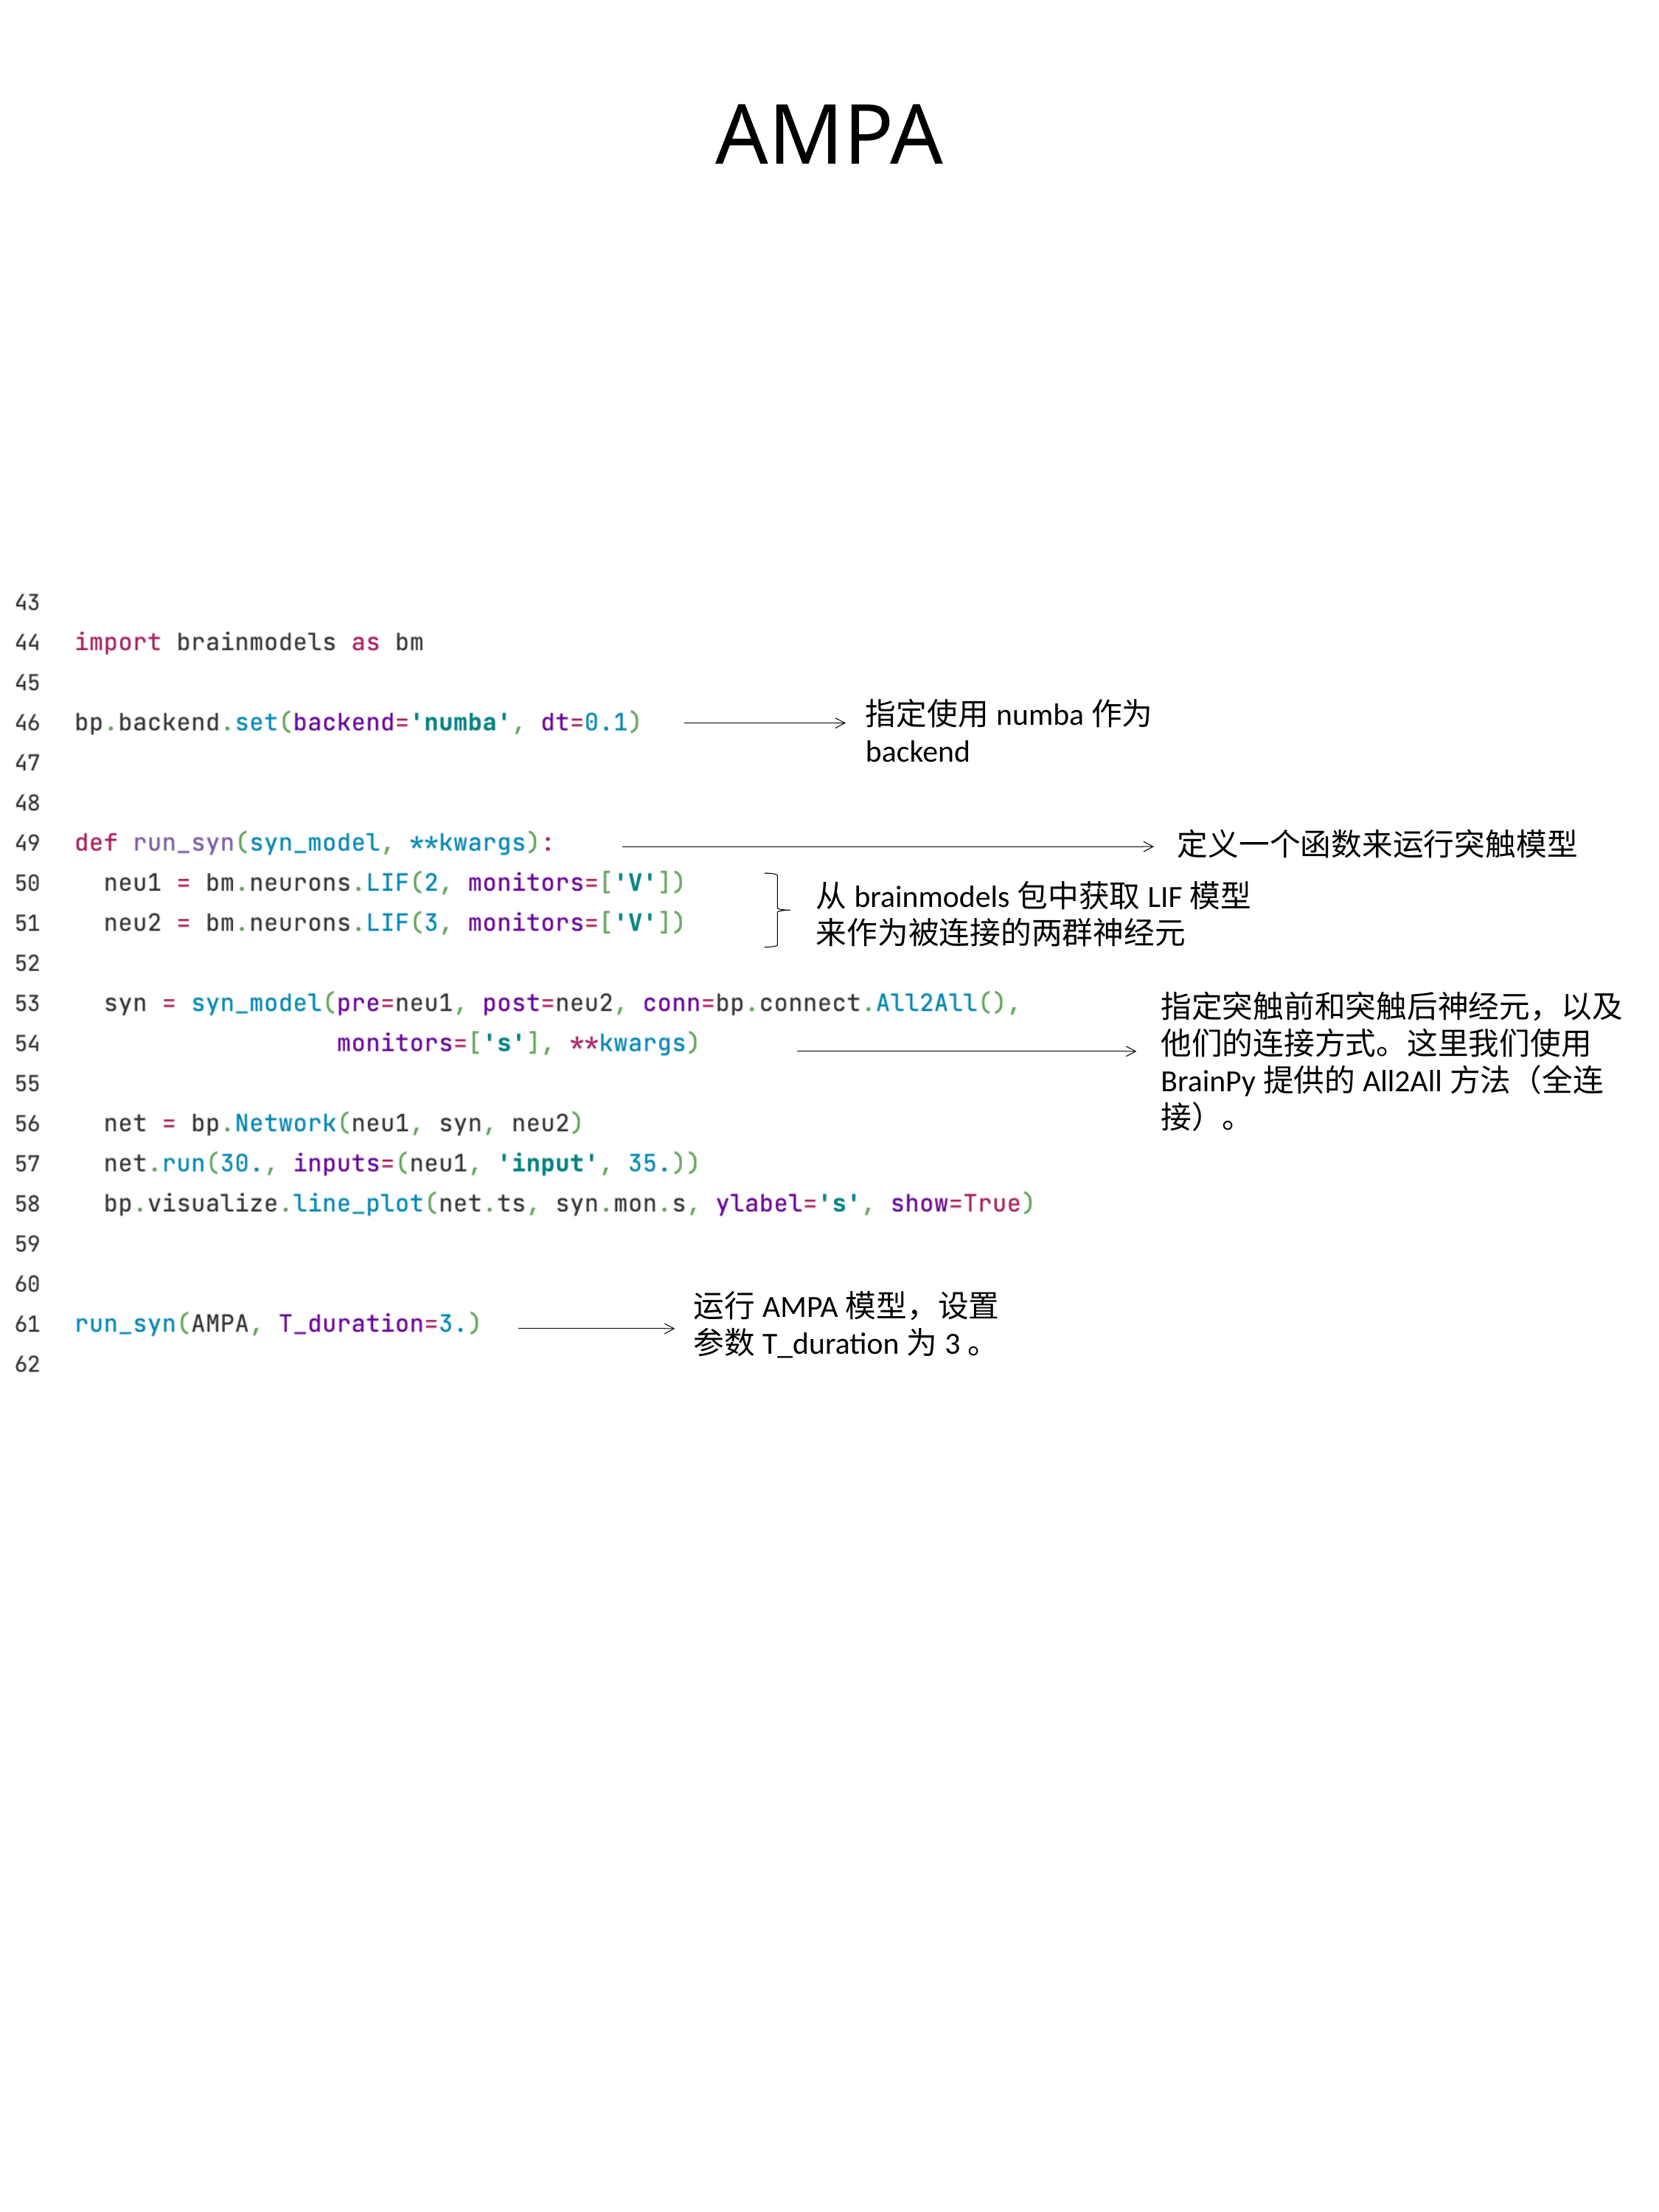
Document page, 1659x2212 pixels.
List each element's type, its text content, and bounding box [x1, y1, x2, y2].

text_box 指定突触前和突触后神经元，以及他们的连接方式。这里我们使用BrainPy提供的All2All方法（全连接）。 [1240, 981, 1652, 1141]
text_box 从brainmodels包中获取LIF模型来作为被连接的两群神经元 [1240, 871, 1266, 956]
title AMPA [114, 63, 1545, 212]
picture [0, 585, 1240, 1385]
text_box 定义一个函数来运行突触模型 [1240, 818, 1652, 867]
